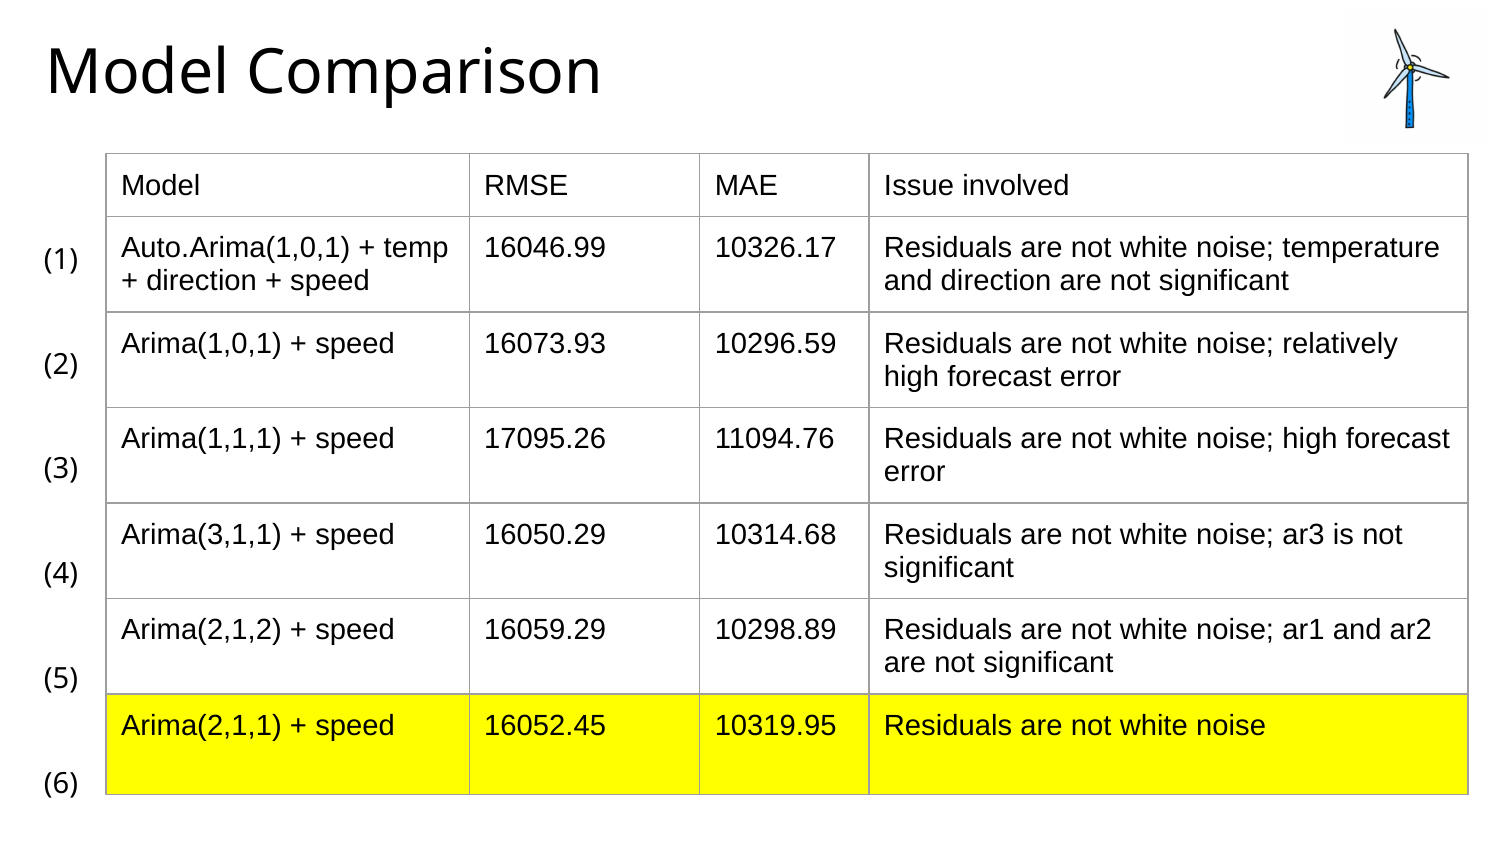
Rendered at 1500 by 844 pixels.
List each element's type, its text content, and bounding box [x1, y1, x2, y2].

table_cell Auto.Arima(1,0,1) + temp + direction + speed [107, 217, 469, 311]
table_cell 11094.76 [700, 408, 868, 502]
table_cell 16050.29 [470, 504, 699, 598]
table_header Issue involved [870, 154, 1467, 216]
table_cell Residuals are not white noise; relatively high forecast error [870, 313, 1467, 407]
table_cell Arima(2,1,2) + speed [107, 599, 469, 693]
table_header Model [107, 154, 469, 216]
table_cell 16073.93 [470, 313, 699, 407]
text_box (1) (2) (3) (4) (5) (6) [29, 225, 97, 815]
table_cell 10296.59 [700, 313, 868, 407]
table_cell Residuals are not white noise [870, 695, 1467, 794]
table_cell 10298.89 [700, 599, 868, 693]
table_cell 17095.26 [470, 408, 699, 502]
title Model Comparison [45, 28, 958, 108]
table_cell Residuals are not white noise; ar3 is not significant [870, 504, 1467, 598]
table_cell 10326.17 [700, 217, 868, 311]
table_cell Arima(2,1,1) + speed [107, 695, 469, 794]
table_cell 10319.95 [700, 695, 868, 794]
table_cell Residuals are not white noise; high forecast error [870, 408, 1467, 502]
table_cell 16052.45 [470, 695, 699, 794]
table_cell Arima(1,1,1) + speed [107, 408, 469, 502]
table_header MAE [700, 154, 868, 216]
table_cell Arima(1,0,1) + speed [107, 313, 469, 407]
table_cell Residuals are not white noise; temperature and direction are not significant [870, 217, 1467, 311]
table_cell 16059.29 [470, 599, 699, 693]
table_header RMSE [470, 154, 699, 216]
table_cell 10314.68 [700, 504, 868, 598]
table_cell Residuals are not white noise; ar1 and ar2 are not significant [870, 599, 1467, 693]
picture [1343, 5, 1489, 145]
table_cell 16046.99 [470, 217, 699, 311]
table_cell Arima(3,1,1) + speed [107, 504, 469, 598]
